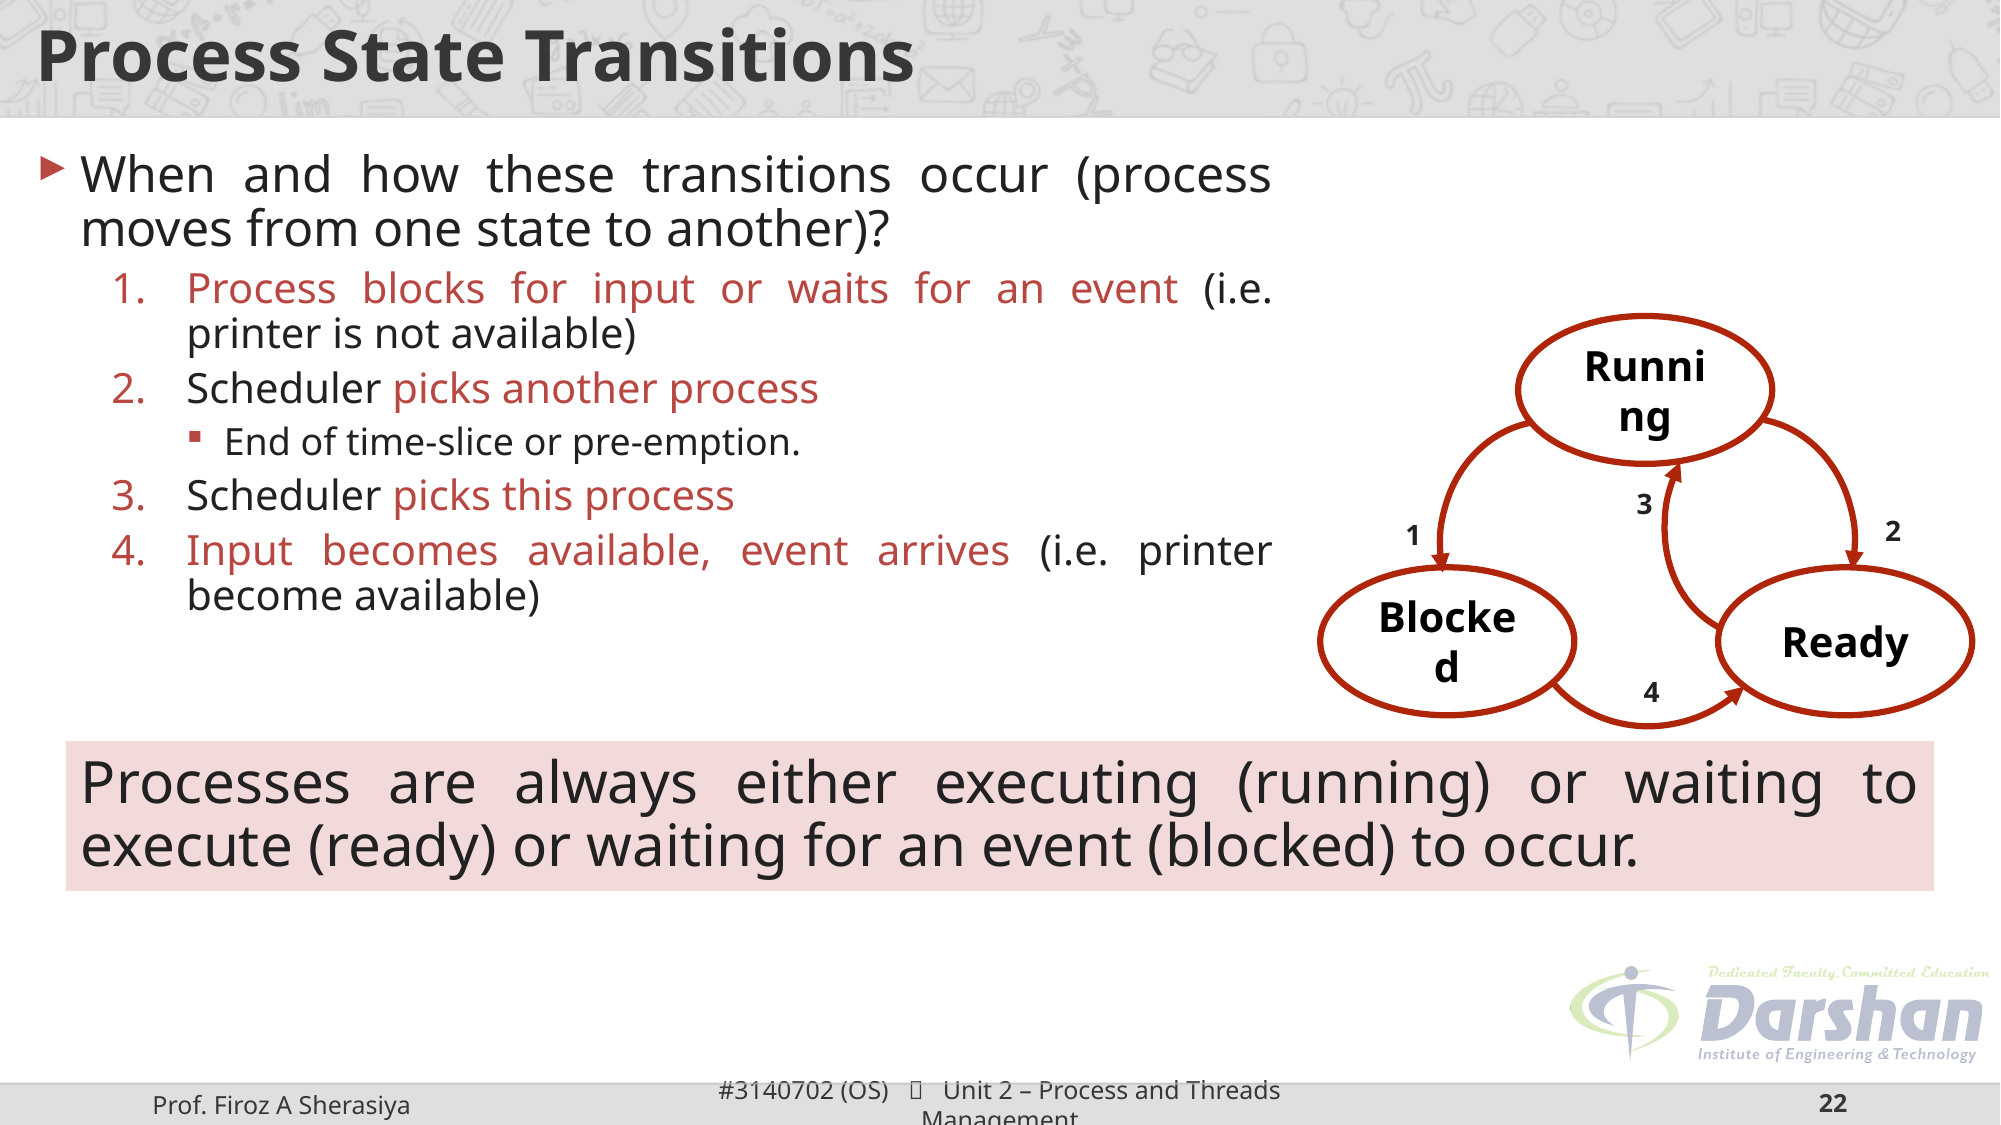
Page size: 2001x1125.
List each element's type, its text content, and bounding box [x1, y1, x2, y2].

text_box Ready [1717, 566, 1974, 717]
text_box 2 [1870, 506, 1906, 555]
text_box Processes are always either executing (running) or waiting to execute (ready) or waiting for an event (blocked) to occur. [65, 741, 1934, 891]
title Process State Transitions [0, 0, 2000, 117]
text_box [1434, 422, 1556, 573]
text_box 3 [1621, 478, 1657, 528]
text_box Running [1517, 314, 1774, 465]
text_box 1 [1390, 510, 1426, 559]
list When and how these transitions occur (process moves from one state to another)? Process blocks for input or waits for an event (i.e. printer is not available) Scheduler picks another process End of time-slice or pre-emption. Scheduler picks this process Input becomes available, event arrives (i.e. printer become available) [21, 141, 1288, 1059]
text_box Blocked [1319, 566, 1576, 717]
text_box [1551, 597, 1745, 727]
text_box 4 [1628, 666, 1664, 715]
text_box [1749, 419, 1861, 570]
text_box [1664, 462, 1780, 630]
